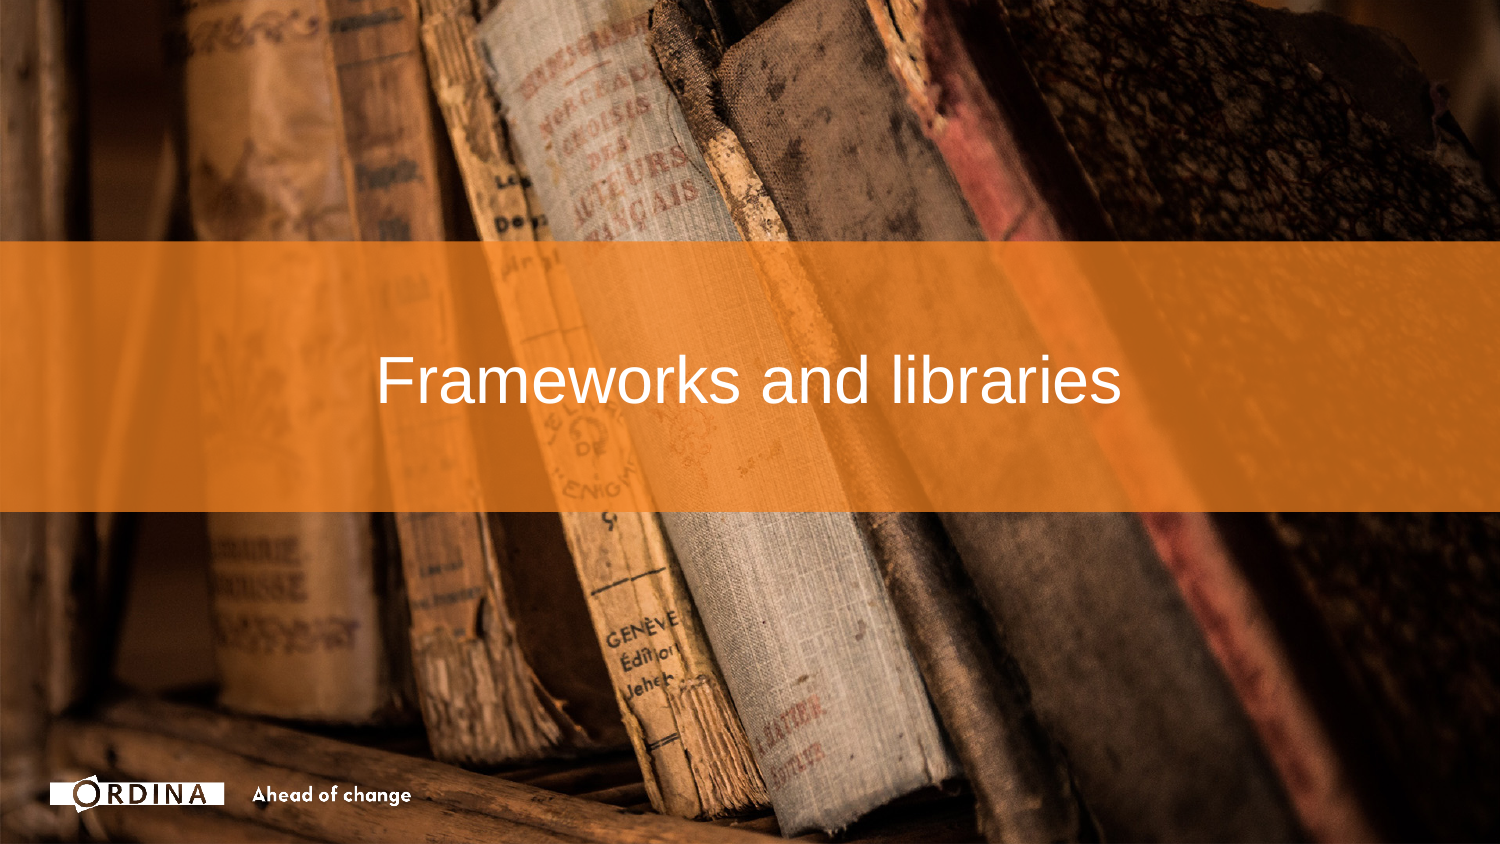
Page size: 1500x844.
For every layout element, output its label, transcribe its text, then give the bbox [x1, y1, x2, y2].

text_box Frameworks and libraries [0, 239, 1500, 514]
picture [0, 0, 1500, 239]
picture [0, 514, 1500, 844]
